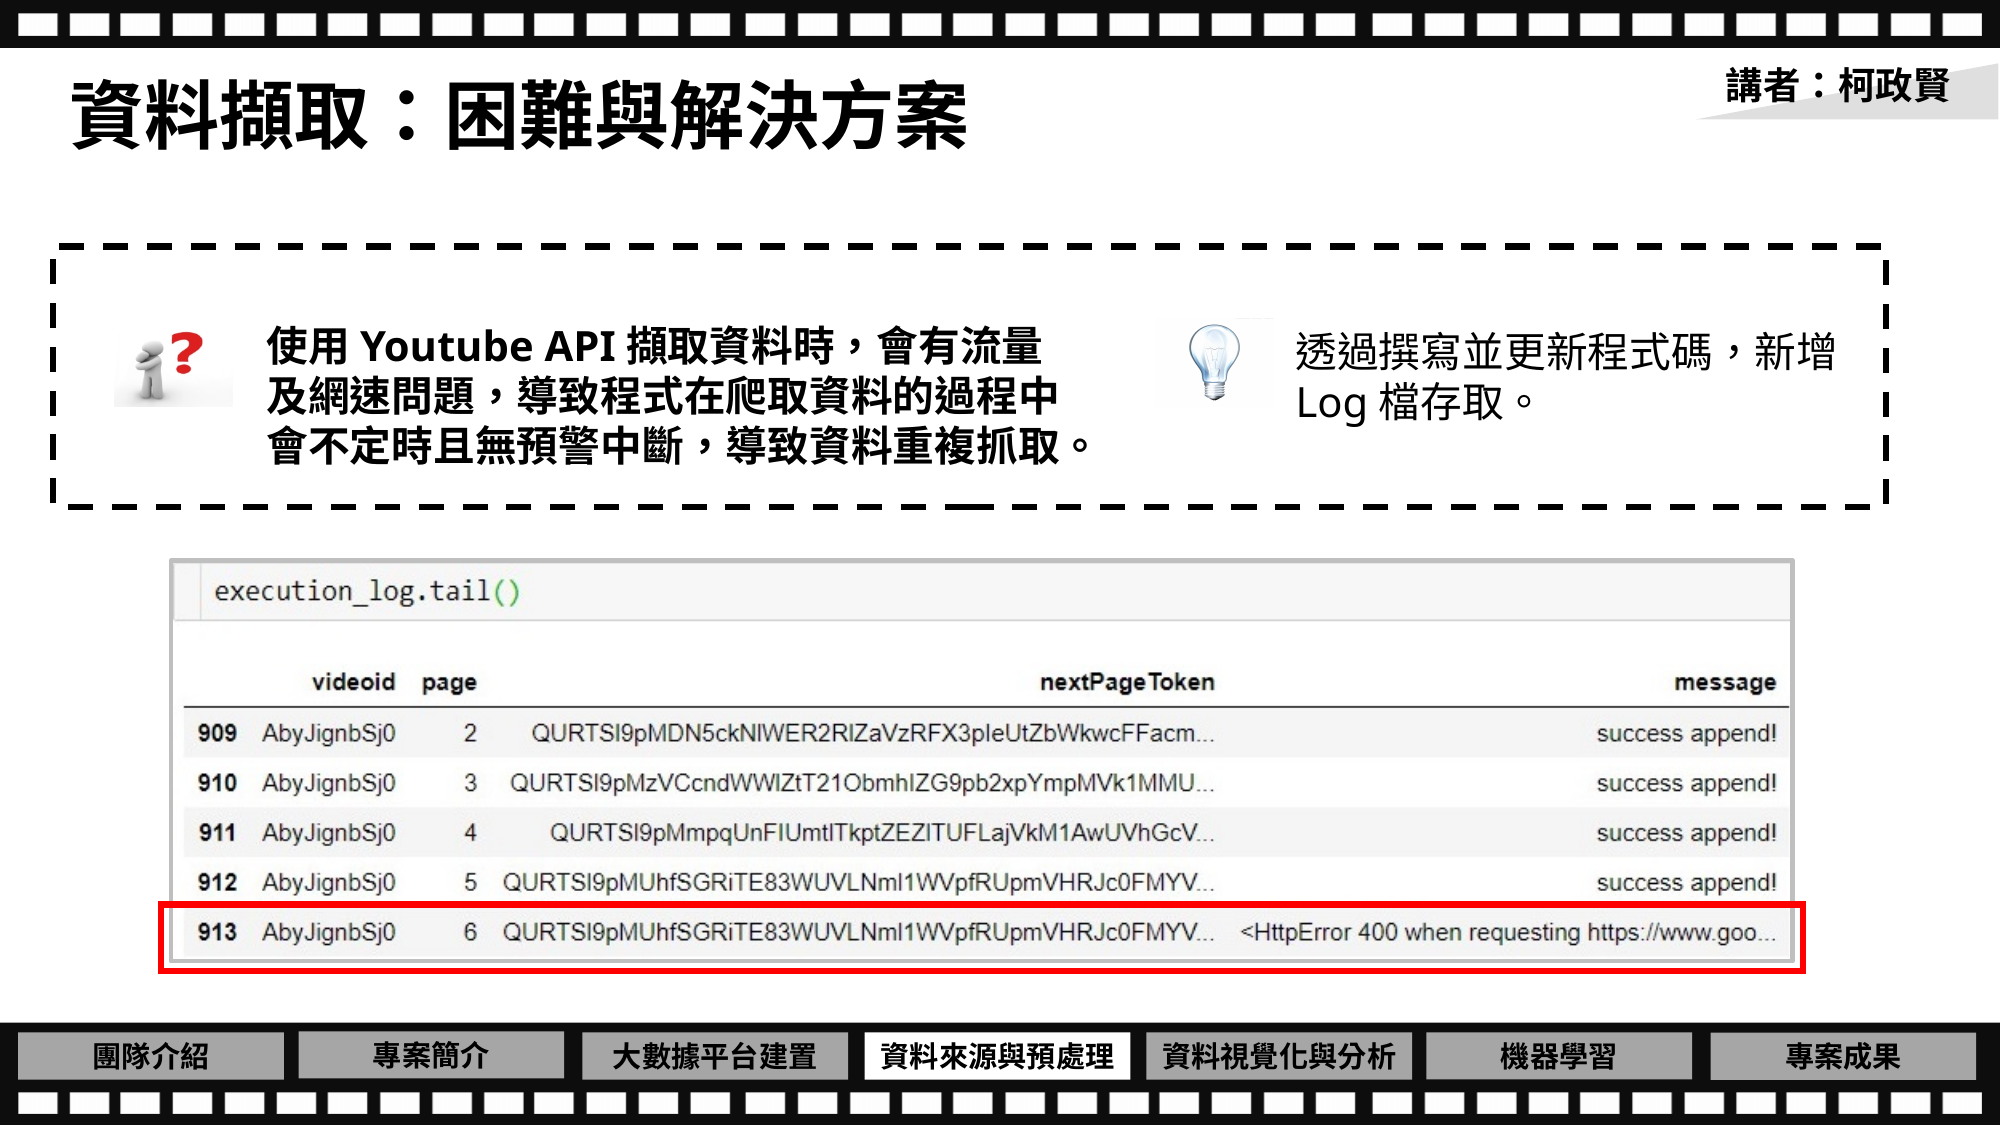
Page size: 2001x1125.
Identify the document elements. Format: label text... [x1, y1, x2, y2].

text_box [160, 903, 1804, 972]
list 講者：柯政賢 [1710, 59, 2000, 179]
text_box 使用Youtube API擷取資料時，會有流量及網速問題，導致程式在爬取資料的過程中會不定時且無預警中斷，導致資料重複抓取。 [251, 312, 1076, 477]
picture [113, 318, 233, 407]
picture [1155, 318, 1274, 407]
text_box [52, 245, 1887, 508]
picture [20, 14, 1980, 36]
picture [20, 1093, 1980, 1114]
title 資料擷取：困難與解決方案 [54, 59, 1710, 179]
picture [172, 562, 1791, 960]
text_box 透過撰寫並更新程式碼，新增 Log檔存取。 [1280, 318, 1861, 433]
